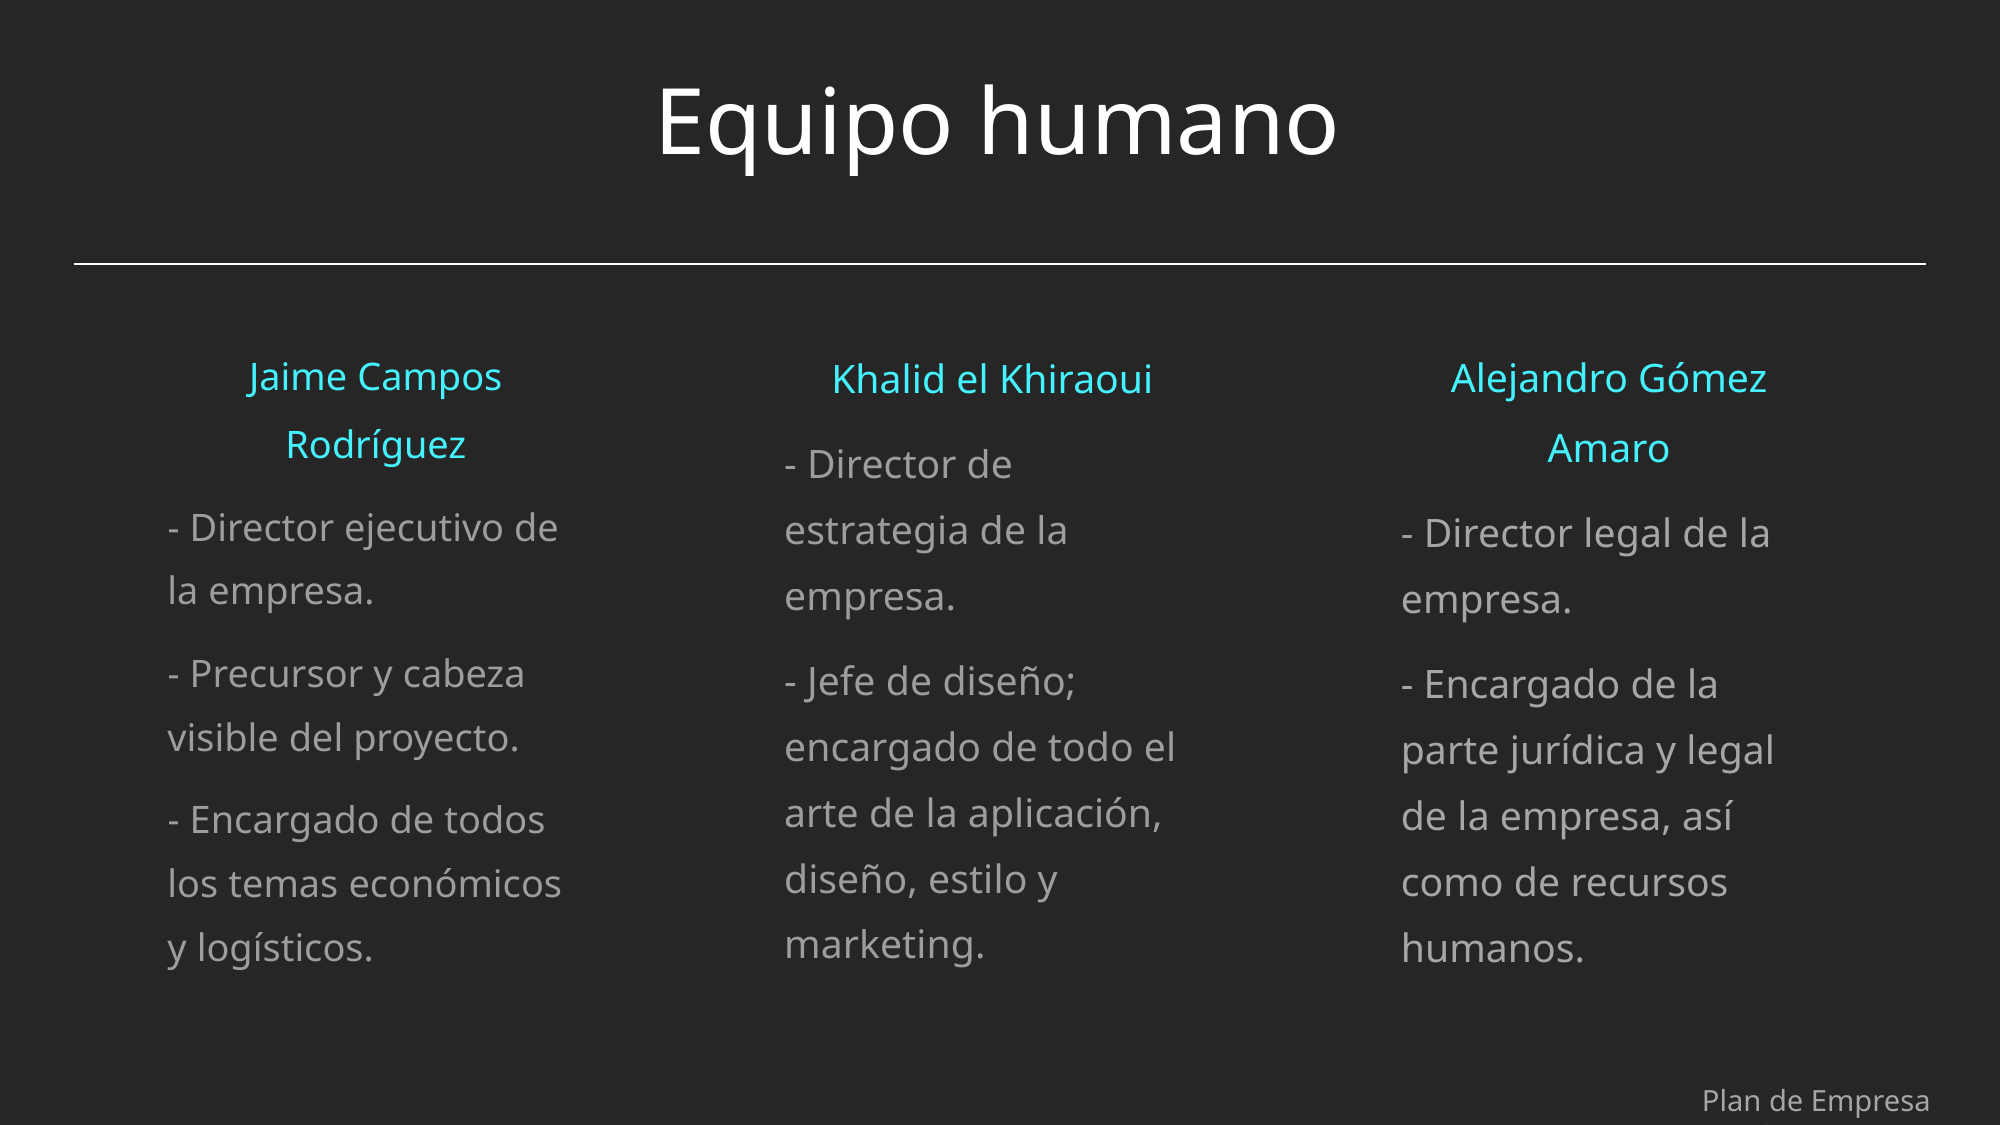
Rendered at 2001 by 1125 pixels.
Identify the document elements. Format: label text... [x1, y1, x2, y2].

text_box Plan de Empresa G1M1W7 [1633, 1074, 2000, 1125]
title Equipo humano [71, 33, 1925, 203]
text_box Alejandro Gómez Amaro - Director legal de la empresa. - Encargado de la parte jurídica y legal de la empresa, así como de recursos humanos. [1400, 329, 1833, 971]
text_box Khalid el Khiraoui - Director de estrategia de la empresa. - Jefe de diseño; encargado de todo el arte de la aplicación, diseño, estilo y marketing. [784, 330, 1216, 972]
list Jaime Campos Rodríguez - Director ejecutivo de la empresa. - Precursor y cabeza visible del proyecto. - Encargado de todos los temas económicos y logísticos. [167, 329, 600, 971]
